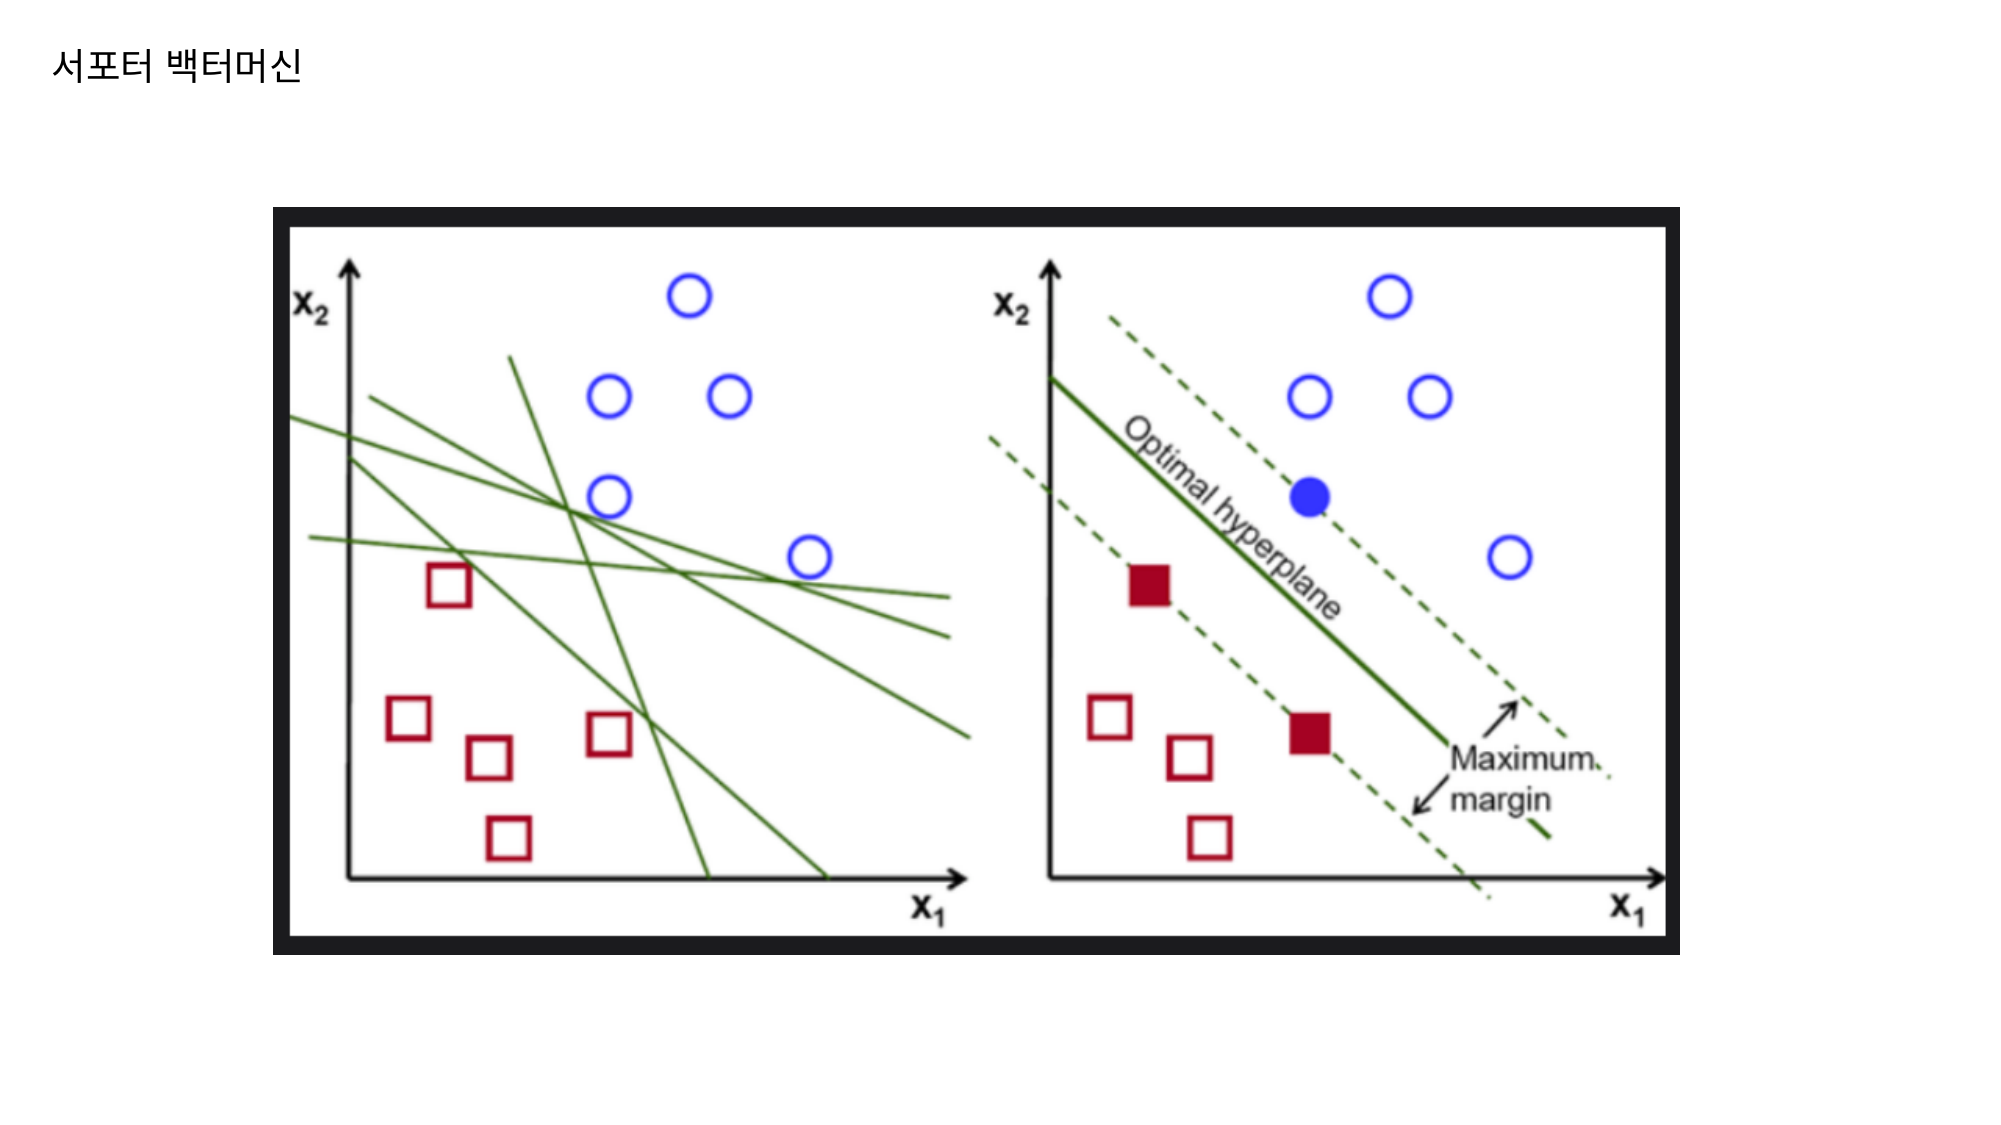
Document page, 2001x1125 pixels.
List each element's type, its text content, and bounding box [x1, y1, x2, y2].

text_box 서포터 백터머신 [37, 36, 1038, 96]
picture [273, 207, 1680, 955]
